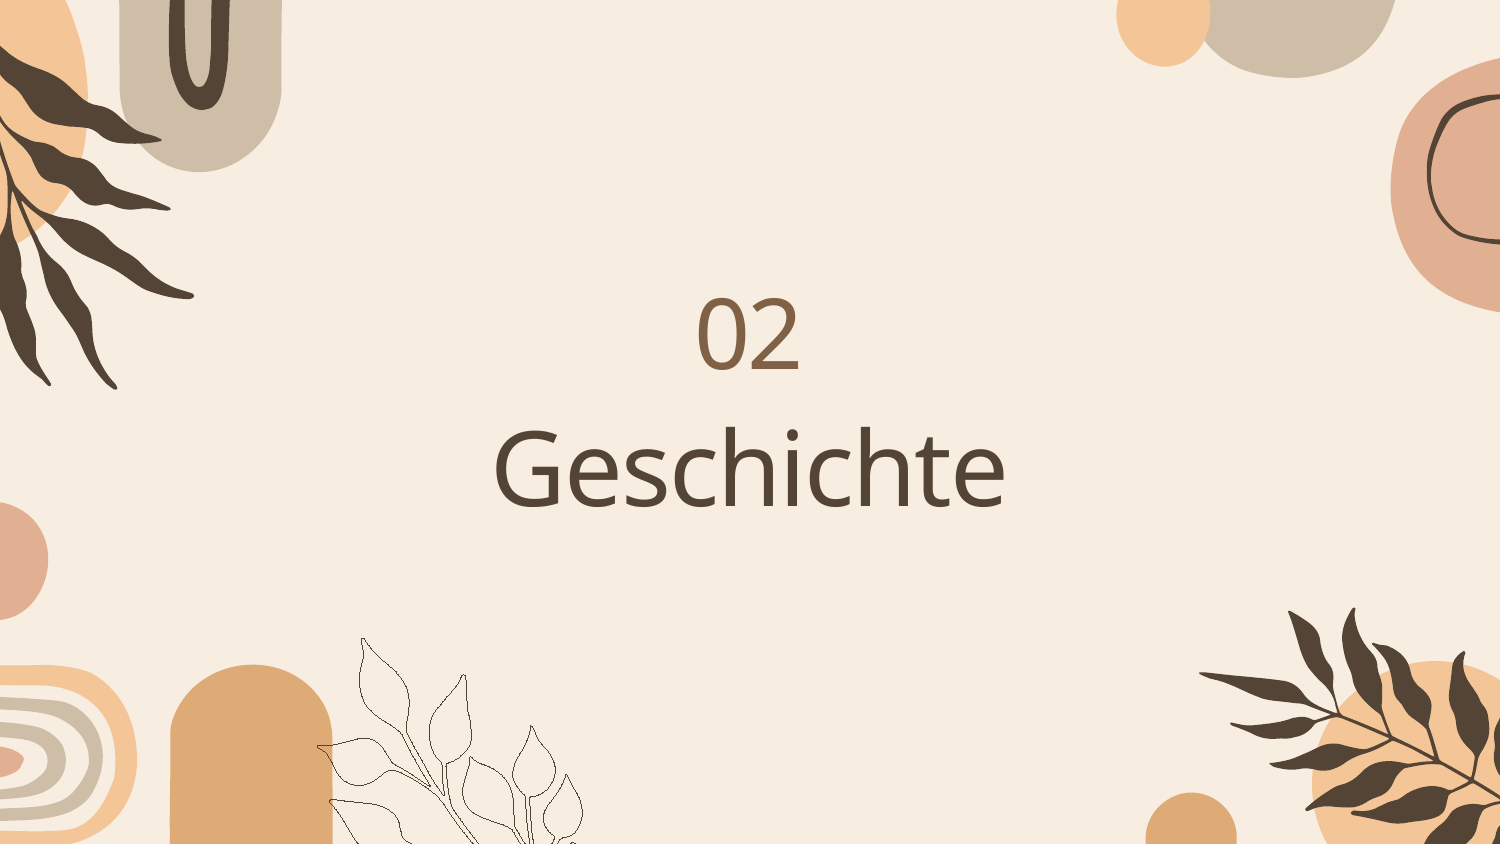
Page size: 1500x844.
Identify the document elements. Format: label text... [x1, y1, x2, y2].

text_box [462, 756, 526, 844]
text_box [317, 638, 480, 844]
text_box [512, 725, 556, 844]
text_box 02 [613, 253, 885, 405]
text_box [543, 774, 583, 844]
title Geschichte [333, 386, 1167, 557]
